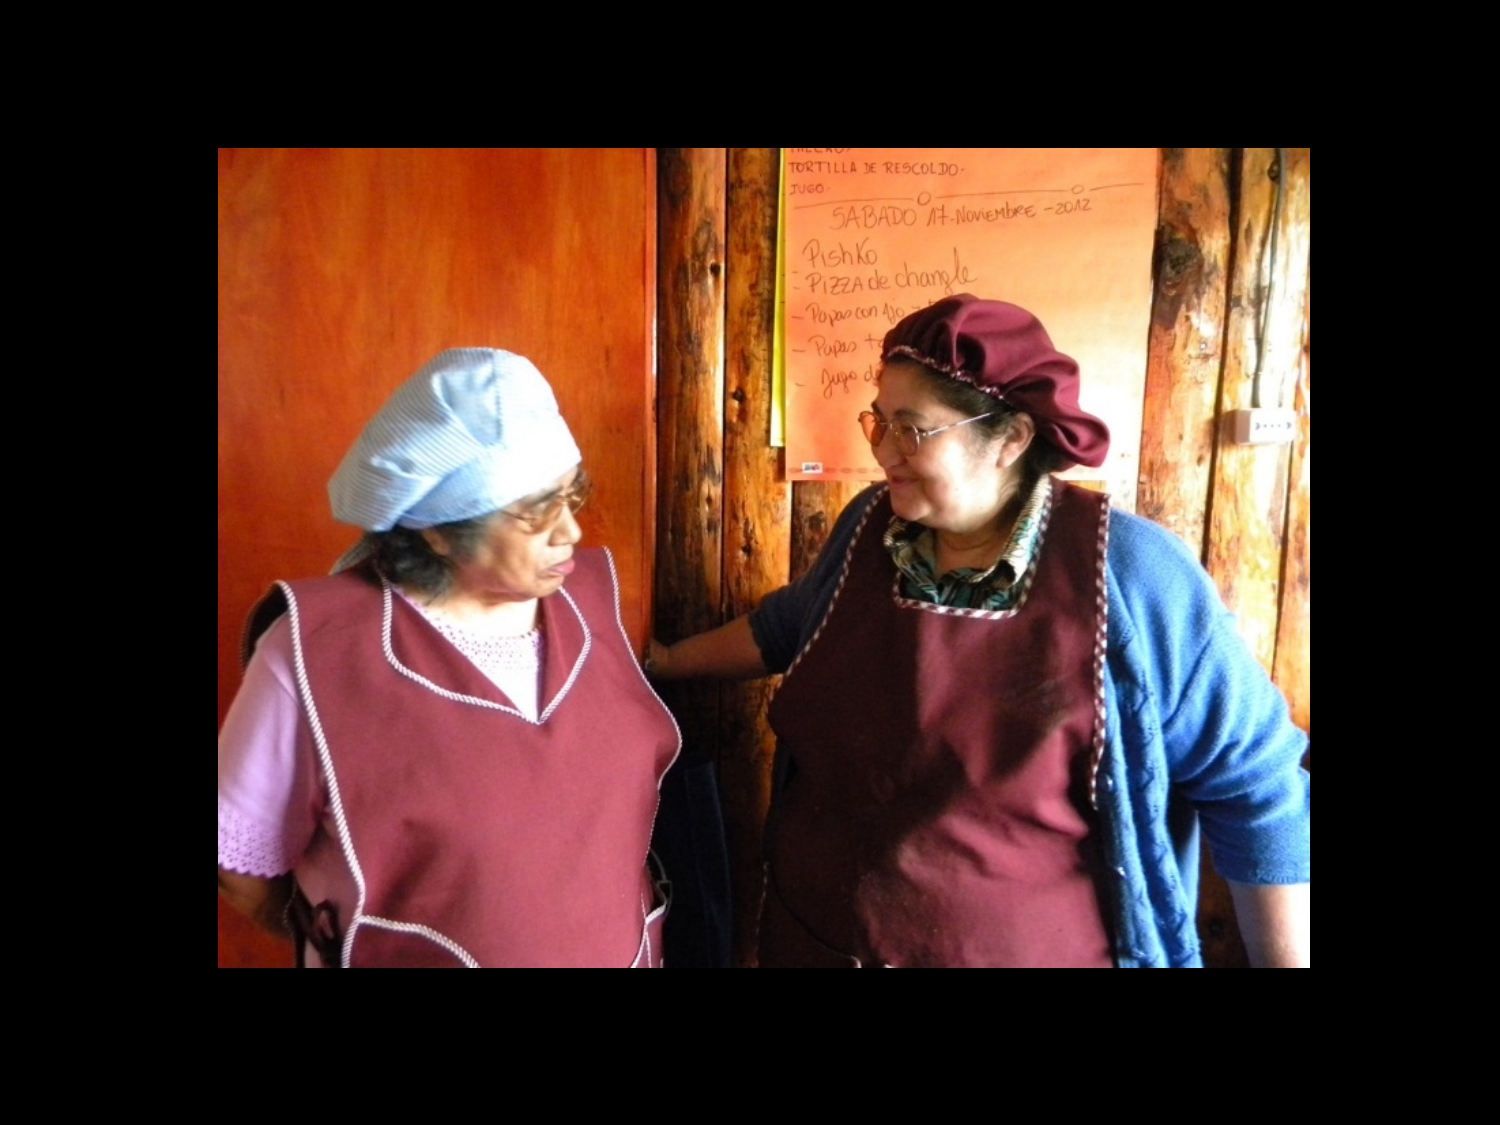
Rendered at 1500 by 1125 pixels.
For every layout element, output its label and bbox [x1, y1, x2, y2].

list [218, 148, 1310, 968]
